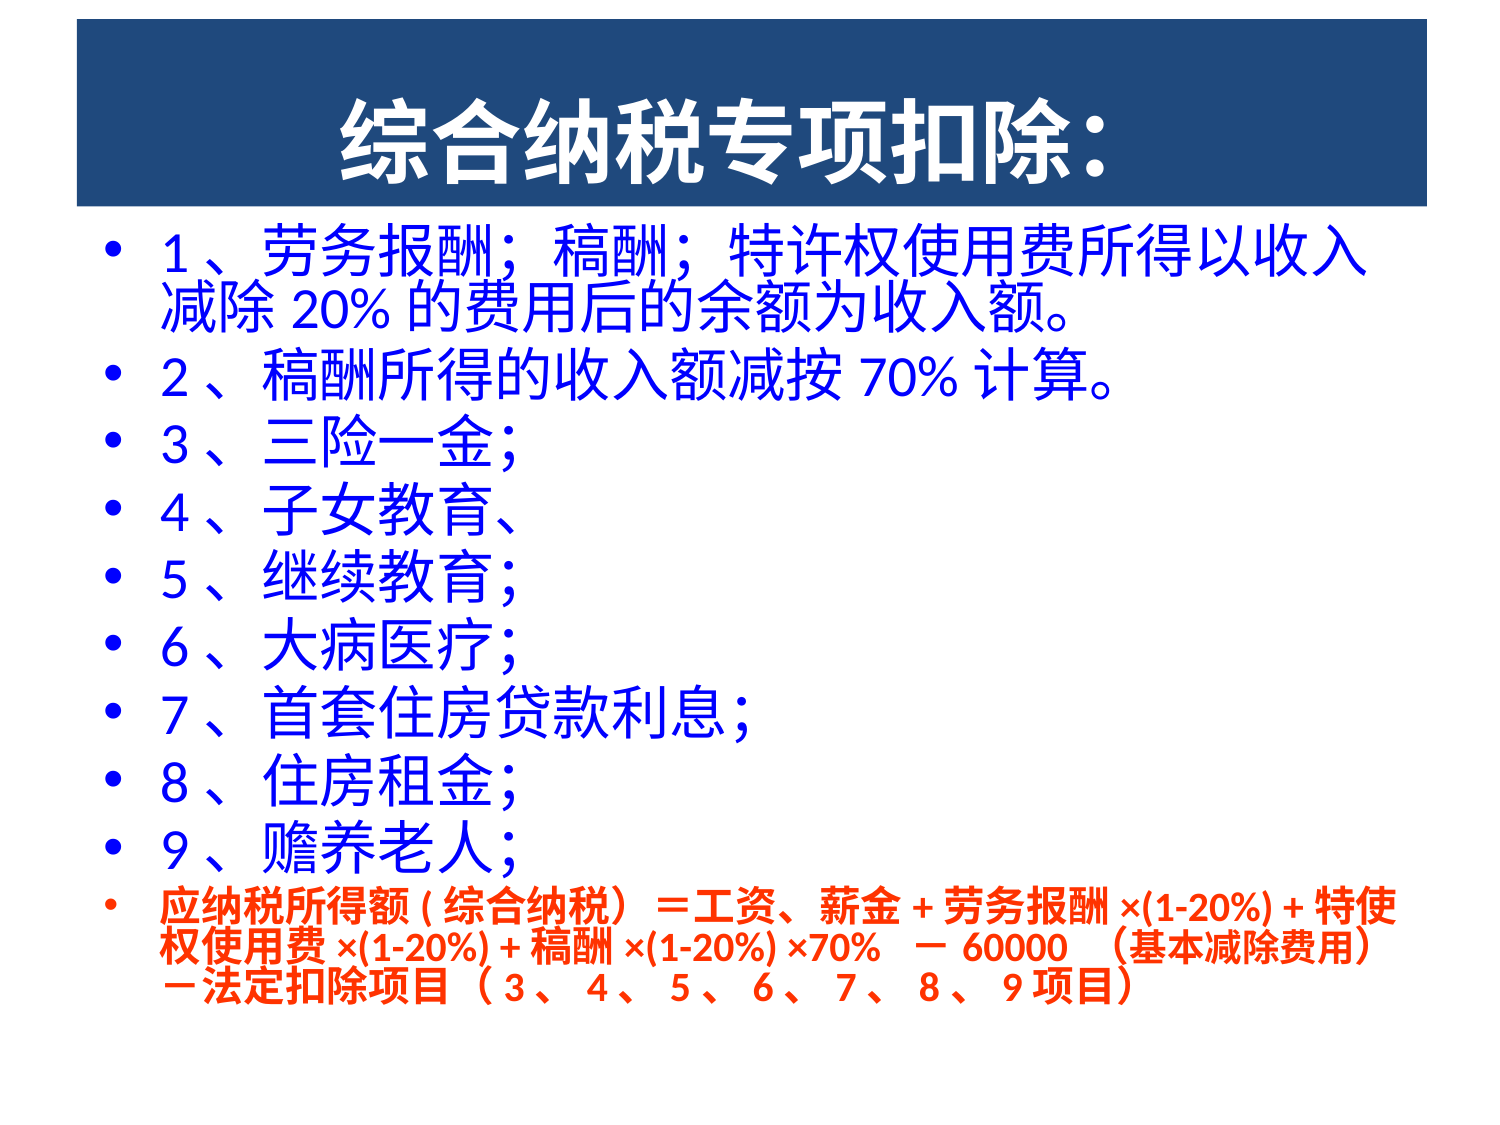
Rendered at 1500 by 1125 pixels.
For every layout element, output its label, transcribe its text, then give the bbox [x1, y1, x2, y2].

list 1、劳务报酬；稿酬；特许权使用费所得以收入减除20%的费用后的余额为收入额。 2、稿酬所得的收入额减按70%计算。 3、三险一金； 4、子女教育、 5、继续教育； 6、大病医疗； 7、首套住房贷款利息； 8、住房租金； 9、赡养老人； 应纳税所得额(综合纳税）＝工资、薪金+劳务报酬×(1-20%) +特使权使用费×(1-20%) +稿酬×(1-20%) ×70% －60000 （基本减除费用）－法定扣除项目（3、4、5、6、7、8、9项目） [88, 219, 1439, 1054]
title 综合纳税专项扣除： [76, 18, 1428, 207]
